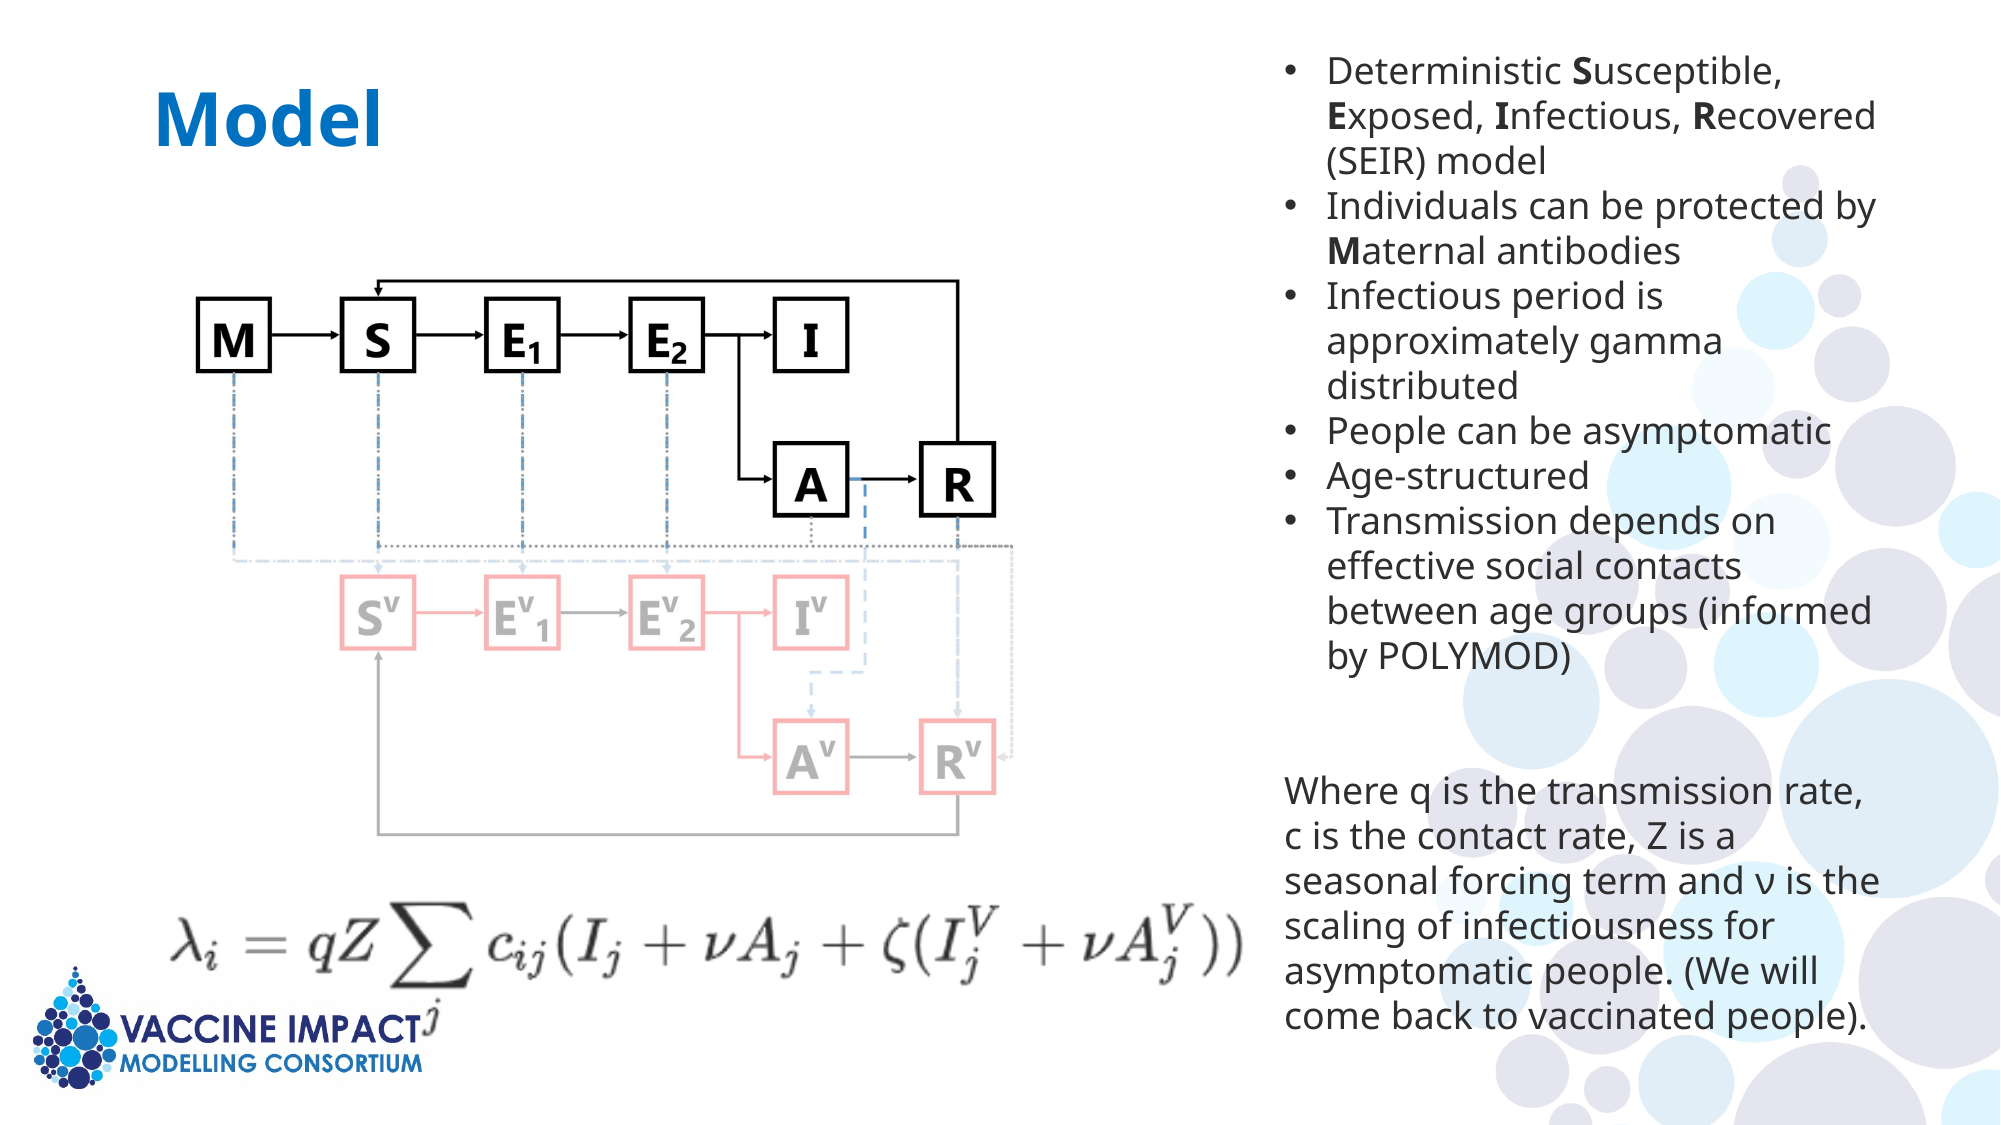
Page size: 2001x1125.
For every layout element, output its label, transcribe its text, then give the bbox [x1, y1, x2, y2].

text_box [134, 547, 1048, 855]
title Model [137, 59, 1269, 185]
picture [0, 0, 2001, 1125]
text_box Deterministic Susceptible, Exposed, Infectious, Recovered (SEIR) model Individuals can be protected by Maternal antibodies Infectious period is approximately gamma distributed People can be asymptomatic Age-structured Transmission depends on effective social contacts between age groups (informed by POLYMOD) Where q is the transmission rate, c is the contact rate, Z is a seasonal forcing term and ν is the scaling of infectiousness for asymptomatic people. (We will come back to vaccinated people). [1269, 39, 1900, 1045]
